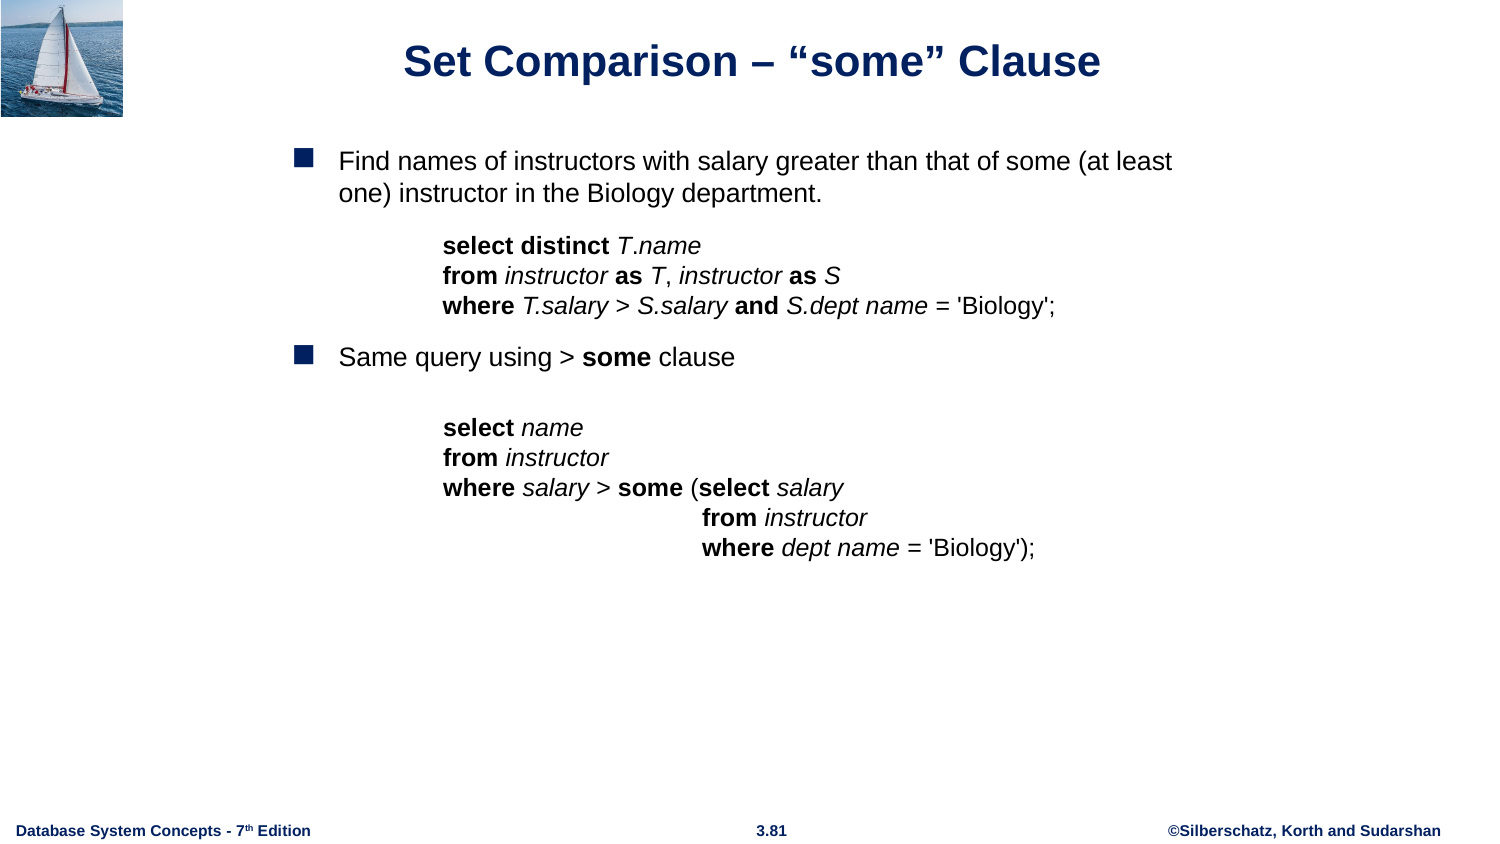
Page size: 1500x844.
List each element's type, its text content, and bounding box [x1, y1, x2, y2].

list Find names of instructors with salary greater than that of some (at least one) instructor in the Biology department. Same query using > some clause [281, 136, 1190, 654]
picture [0, 0, 123, 117]
title Set Comparison – “some” Clause [255, 17, 1250, 93]
text_box select name from instructor where salary > some (select salary from instructor where dept name = 'Biology'); [428, 404, 1125, 569]
text_box select distinct T.name from instructor as T, instructor as S where T.salary > S.salary and S.dept name = 'Biology'; [427, 222, 1077, 327]
